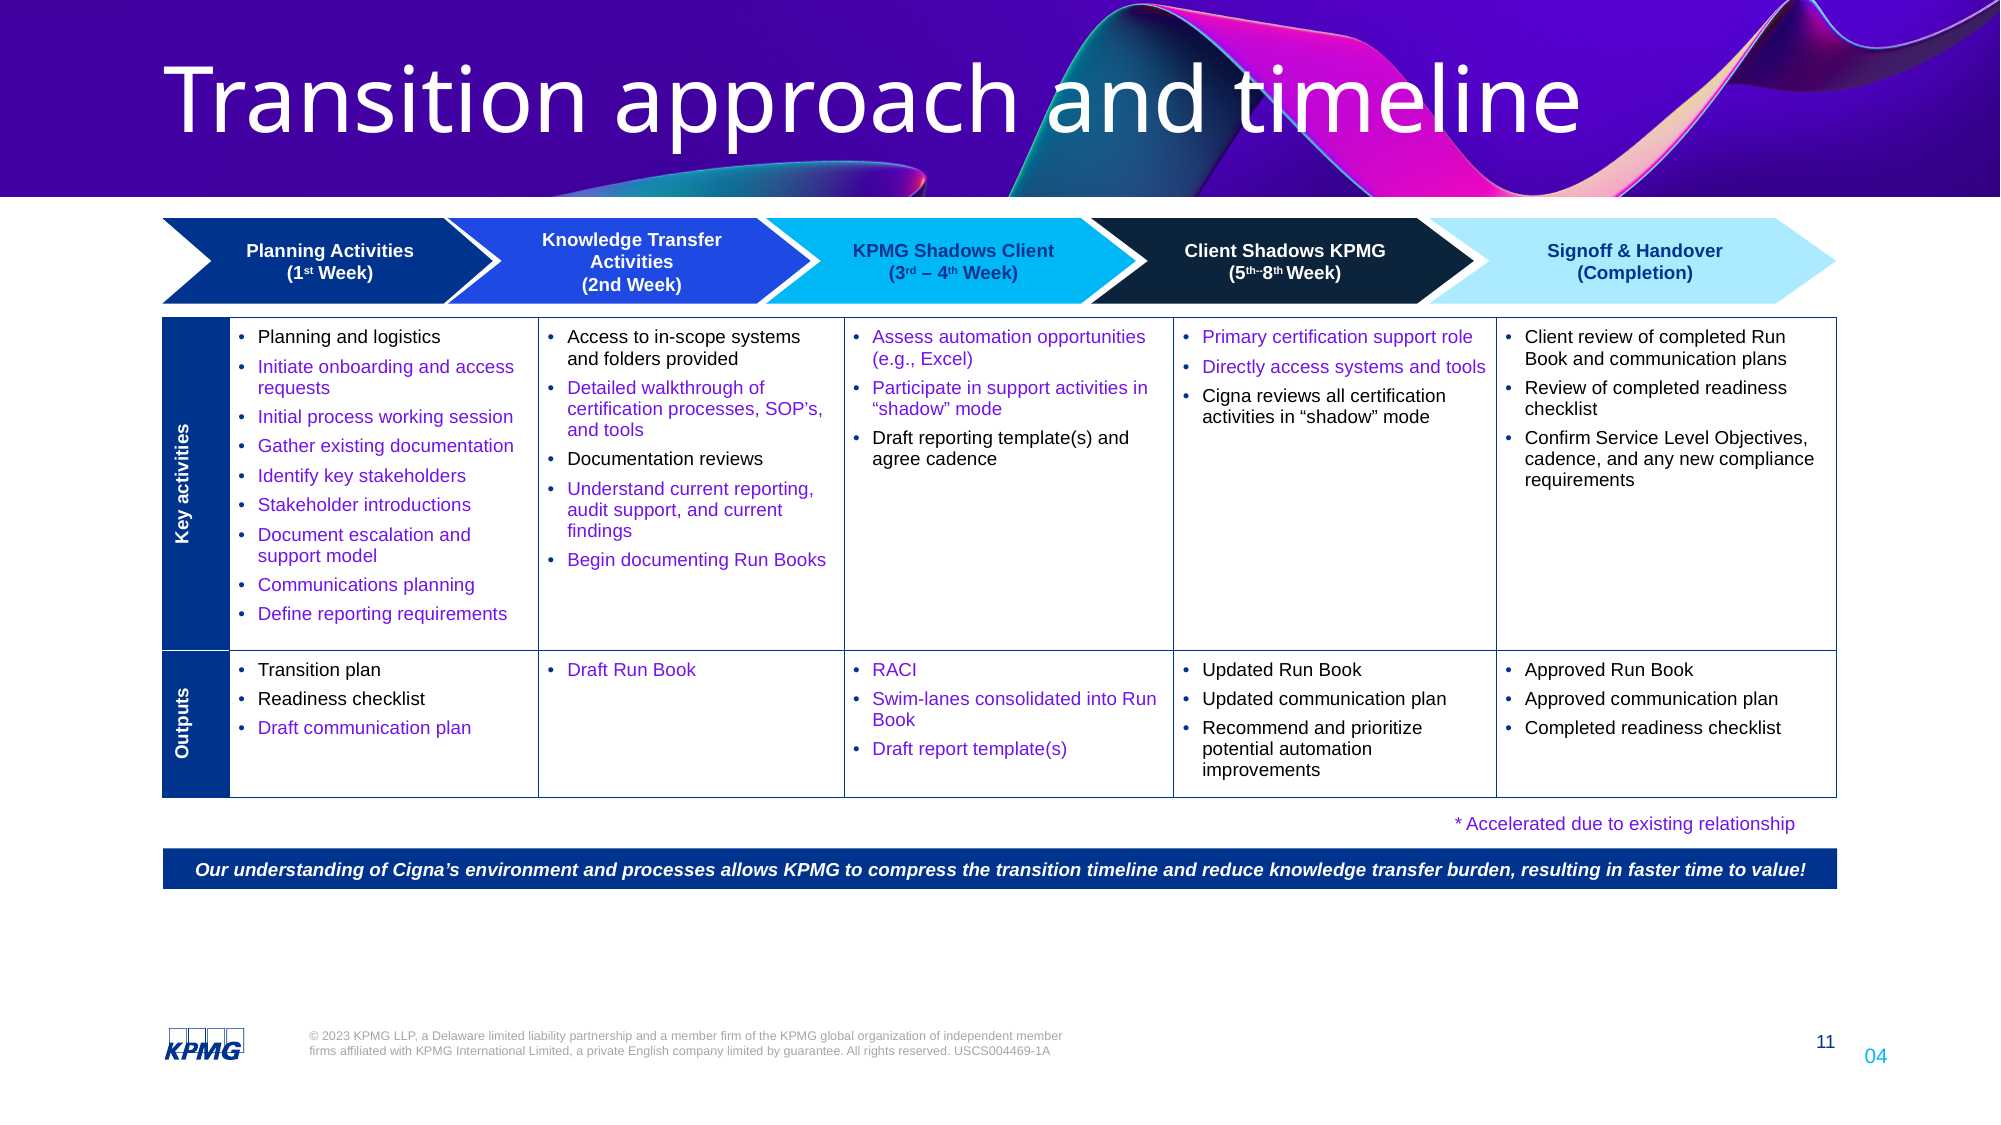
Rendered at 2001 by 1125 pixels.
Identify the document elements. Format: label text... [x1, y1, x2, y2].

text_box Knowledge Transfer Activities (2nd Week) [444, 217, 813, 305]
table_header Assess automation opportunities (e.g., Excel) Participate in support activities in “shadow” mode Draft reporting template(s) and agree cadence [845, 318, 1173, 650]
picture [0, 0, 2000, 197]
table_header Primary certification support role Directly access systems and tools Cigna reviews all certification activities in “shadow” mode [1174, 318, 1496, 650]
table_cell Outputs [163, 651, 229, 797]
table_cell Updated Run Book Updated communication plan Recommend and prioritize potential automation improvements [1174, 651, 1496, 797]
table_header Access to in-scope systems and folders provided Detailed walkthrough of certification processes, SOP’s, and tools Documentation reviews Understand current reporting, audit support, and current findings Begin documenting Run Books [539, 318, 844, 650]
table_header Planning and logistics Initiate onboarding and access requests Initial process working session Gather existing documentation Identify key stakeholders Stakeholder introductions Document escalation and support model Communications planning Define reporting requirements [230, 318, 538, 650]
text_box * Accelerated due to existing relationship [1454, 811, 1837, 835]
table_header Client review of completed Run Book and communication plans Review of completed readiness checklist Confirm Service Level Objectives, cadence, and any new compliance requirements [1497, 318, 1836, 650]
title Transition approach and timeline [163, 70, 1838, 159]
table_header Key activities [163, 318, 229, 650]
table_cell Approved Run Book Approved communication plan Completed readiness checklist [1497, 651, 1836, 797]
text_box KPMG Shadows Client (3rd – 4th Week) [762, 217, 1138, 305]
text_box Signoff & Handover (Completion) [1425, 217, 1838, 305]
table_cell Draft Run Book [539, 651, 844, 797]
text_box Client Shadows KPMG (5th--8th Week) [1088, 217, 1476, 305]
table_cell Transition plan Readiness checklist Draft communication plan [230, 651, 538, 797]
text_box Our understanding of Cigna’s environment and processes allows KPMG to compress the transition timeline and reduce knowledge transfer burden, resulting in faster time to value! [163, 848, 1838, 889]
text_box Planning Activities (1st Week) [159, 217, 495, 305]
table_cell RACI Swim-lanes consolidated into Run Book Draft report template(s) [845, 651, 1173, 797]
text_box 04 [1864, 1042, 1888, 1068]
